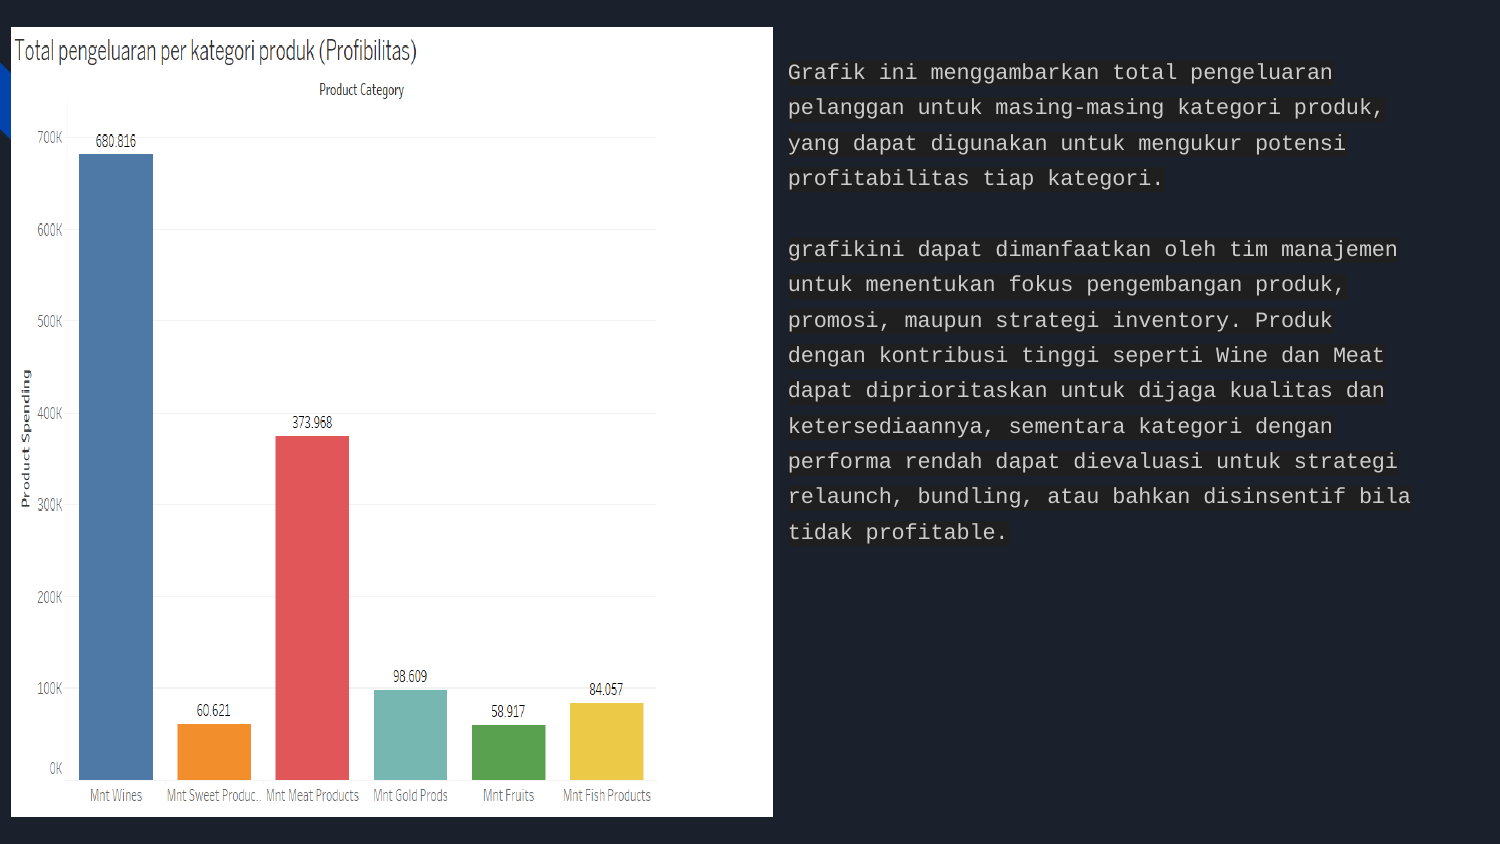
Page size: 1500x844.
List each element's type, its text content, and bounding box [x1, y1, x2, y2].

picture [11, 27, 774, 817]
list Grafik ini menggambarkan total pengeluaran pelanggan untuk masing-masing kategori produk, yang dapat digunakan untuk mengukur potensi profitabilitas tiap kategori. grafikini dapat dimanfaatkan oleh tim manajemen untuk menentukan fokus pengembangan produk, promosi, maupun strategi inventory. Produk dengan kontribusi tinggi seperti Wine dan Meat dapat diprioritaskan untuk dijaga kualitas dan ketersediaannya, sementara kategori dengan performa rendah dapat dievaluasi untuk strategi relaunch, bundling, atau bahkan disinsentif bila tidak profitable. [779, 33, 1430, 814]
